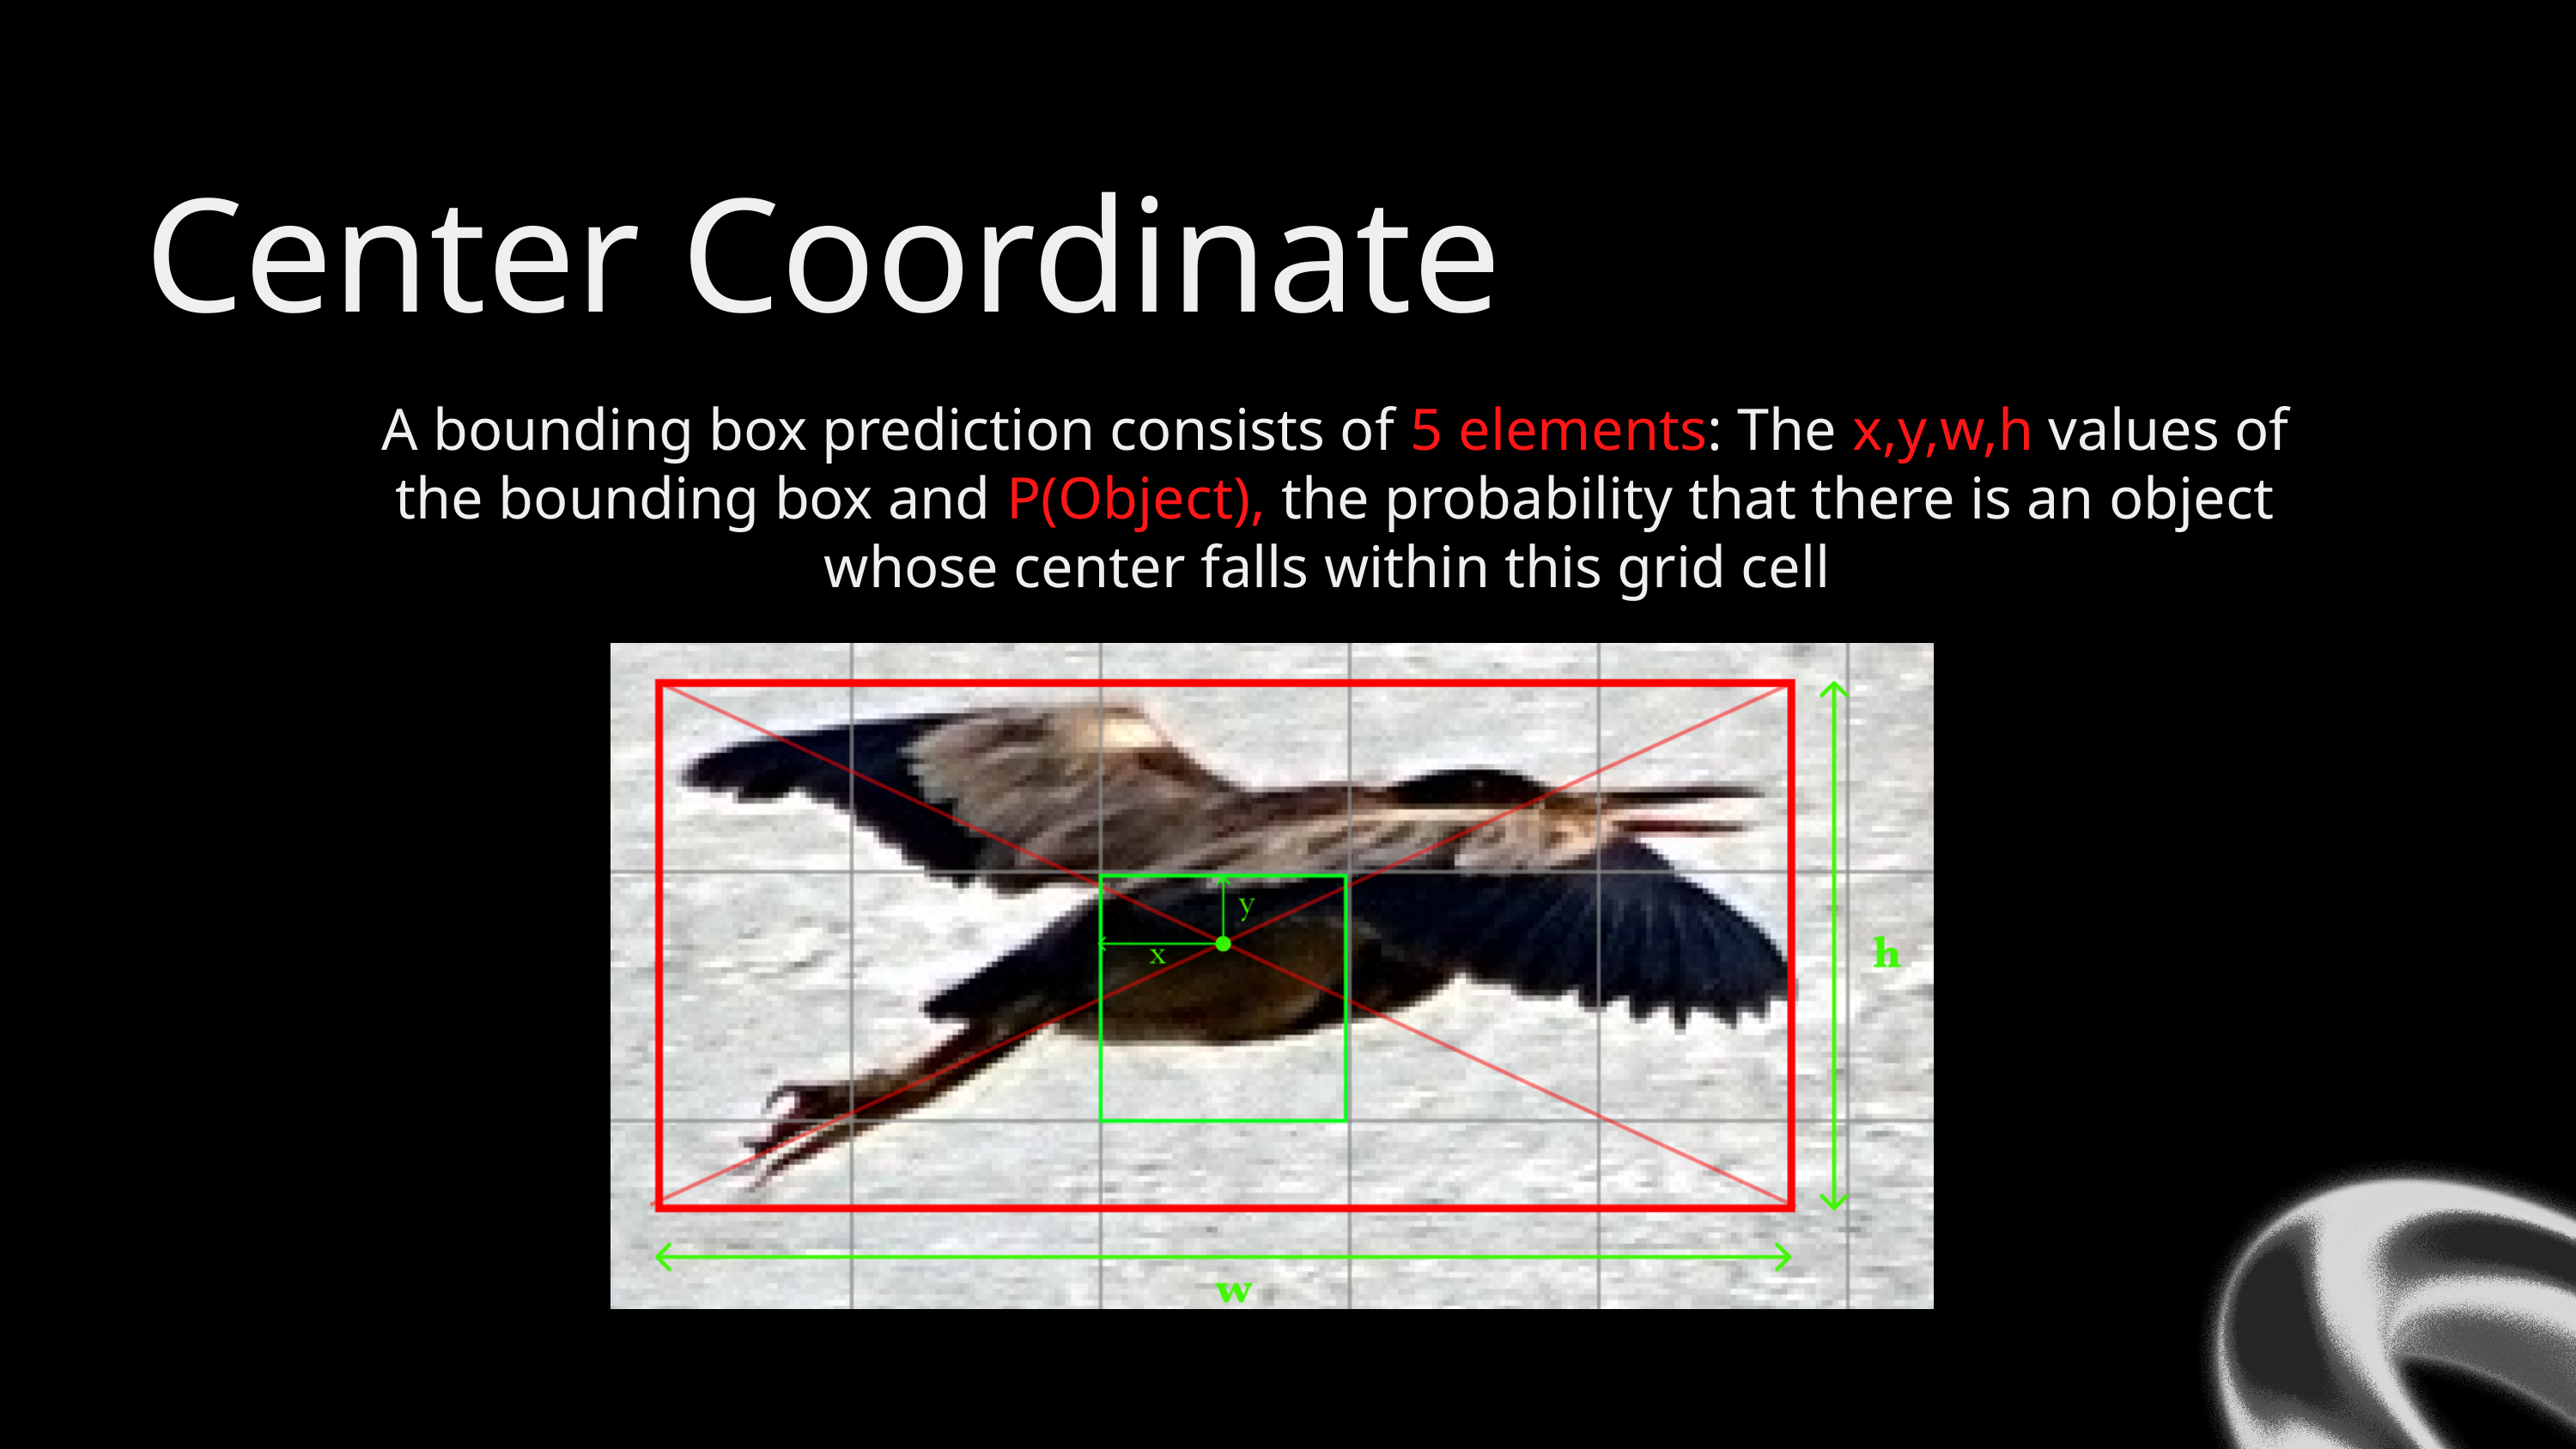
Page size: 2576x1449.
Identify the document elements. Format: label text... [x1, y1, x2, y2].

text_box Center Coordinate [144, 155, 2400, 344]
picture [2196, 1157, 2576, 1449]
text_box A bounding box prediction consists of 5 elements: The x,y,w,h values of the bounding box and P(Object), the probability that there is an object whose center falls within this grid cell [344, 392, 2326, 599]
picture [611, 643, 1934, 1310]
